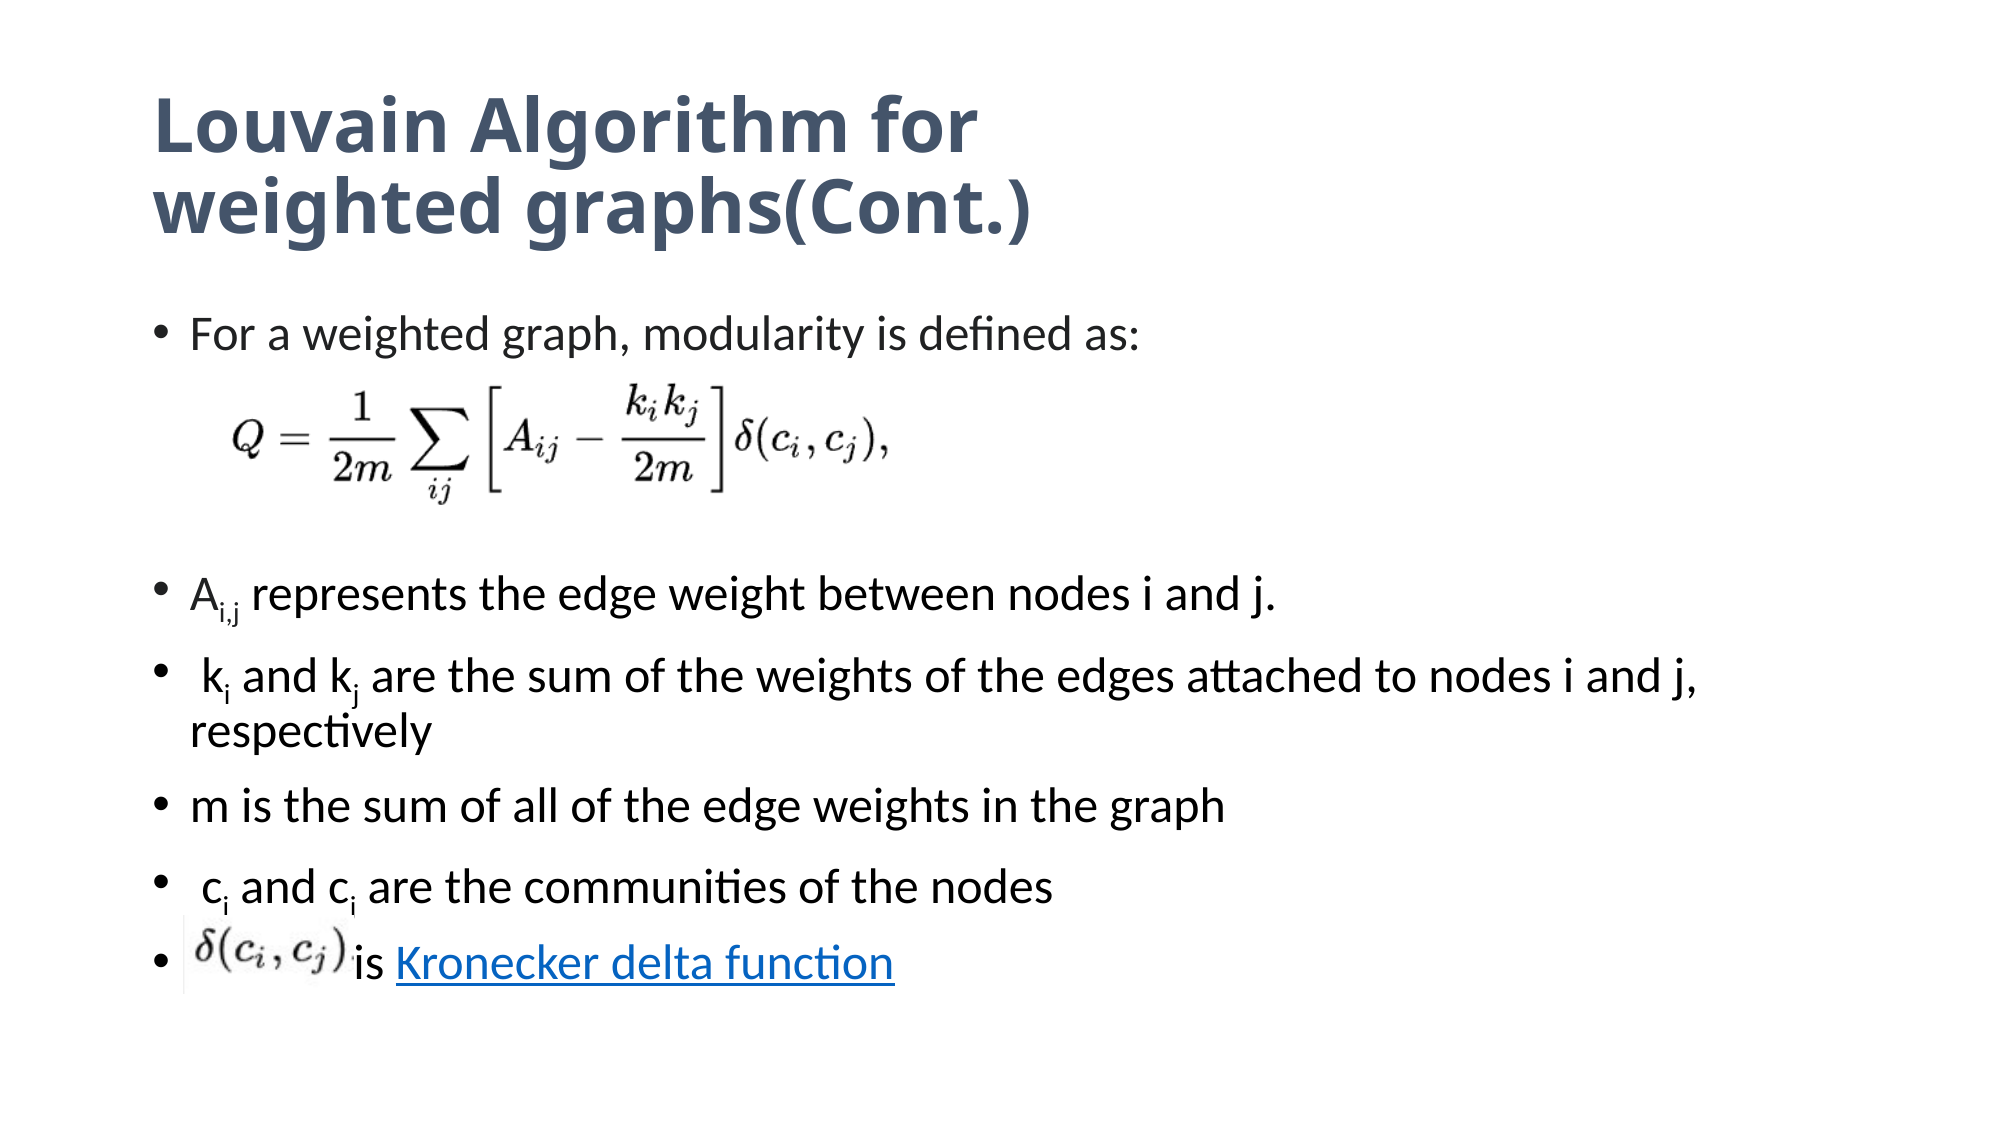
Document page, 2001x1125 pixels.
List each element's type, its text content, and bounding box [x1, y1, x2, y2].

list For a weighted graph, modularity is defined as: Ai,j represents the edge weight between nodes i and j. ki and kj are the sum of the weights of the edges attached to nodes i and j, respectively m is the sum of all of the edge weights in the graph ci and cj are the communities of the nodes 6efeefe is Kronecker delta function [137, 299, 1863, 1014]
title Louvain Algorithm for weighted graphs(Cont.) [137, 59, 1863, 278]
picture [183, 915, 354, 994]
picture [214, 368, 911, 530]
